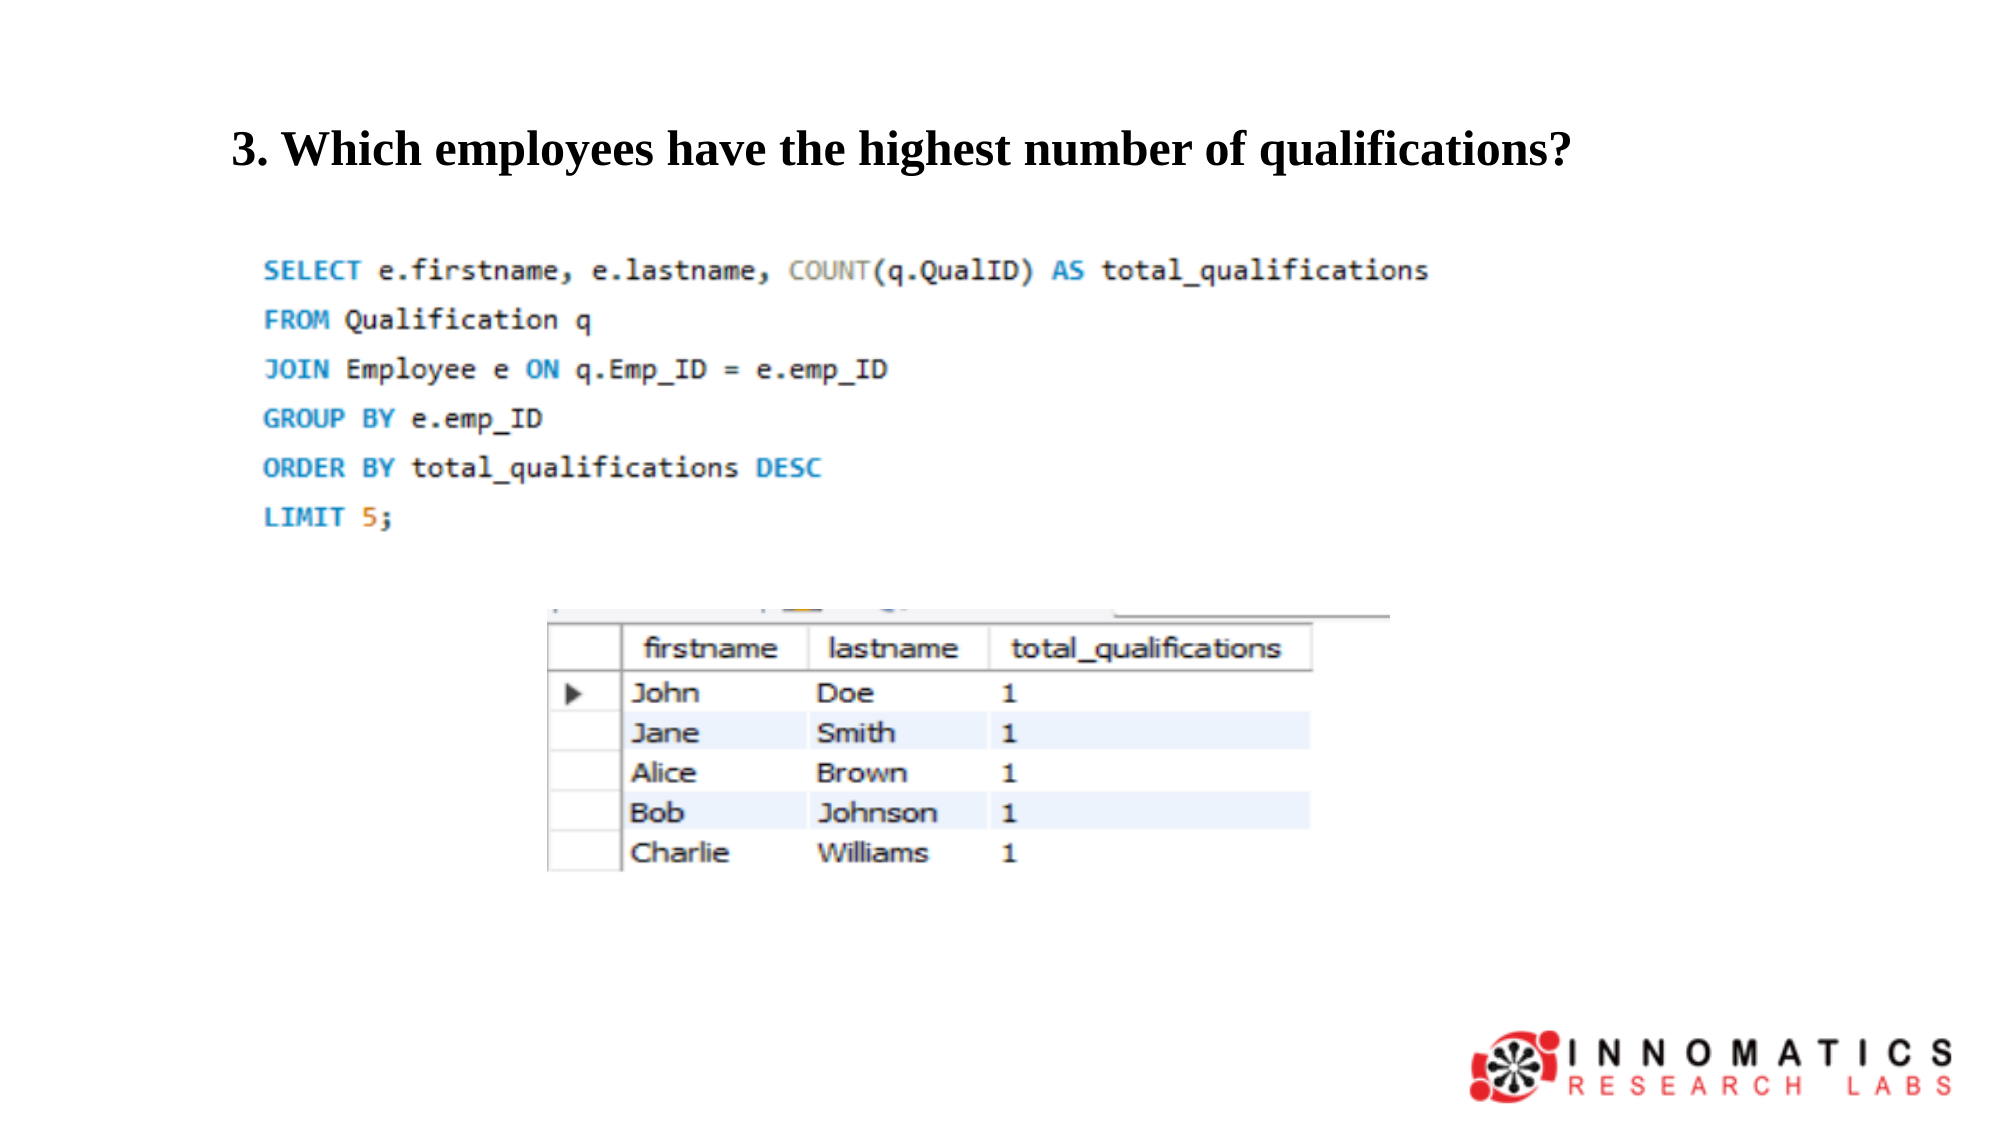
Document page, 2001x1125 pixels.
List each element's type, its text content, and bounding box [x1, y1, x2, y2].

picture [547, 609, 1390, 884]
text_box 3. Which employees have the highest number of qualifications? [216, 108, 1743, 184]
picture [249, 241, 1473, 563]
picture [1445, 1014, 1975, 1125]
